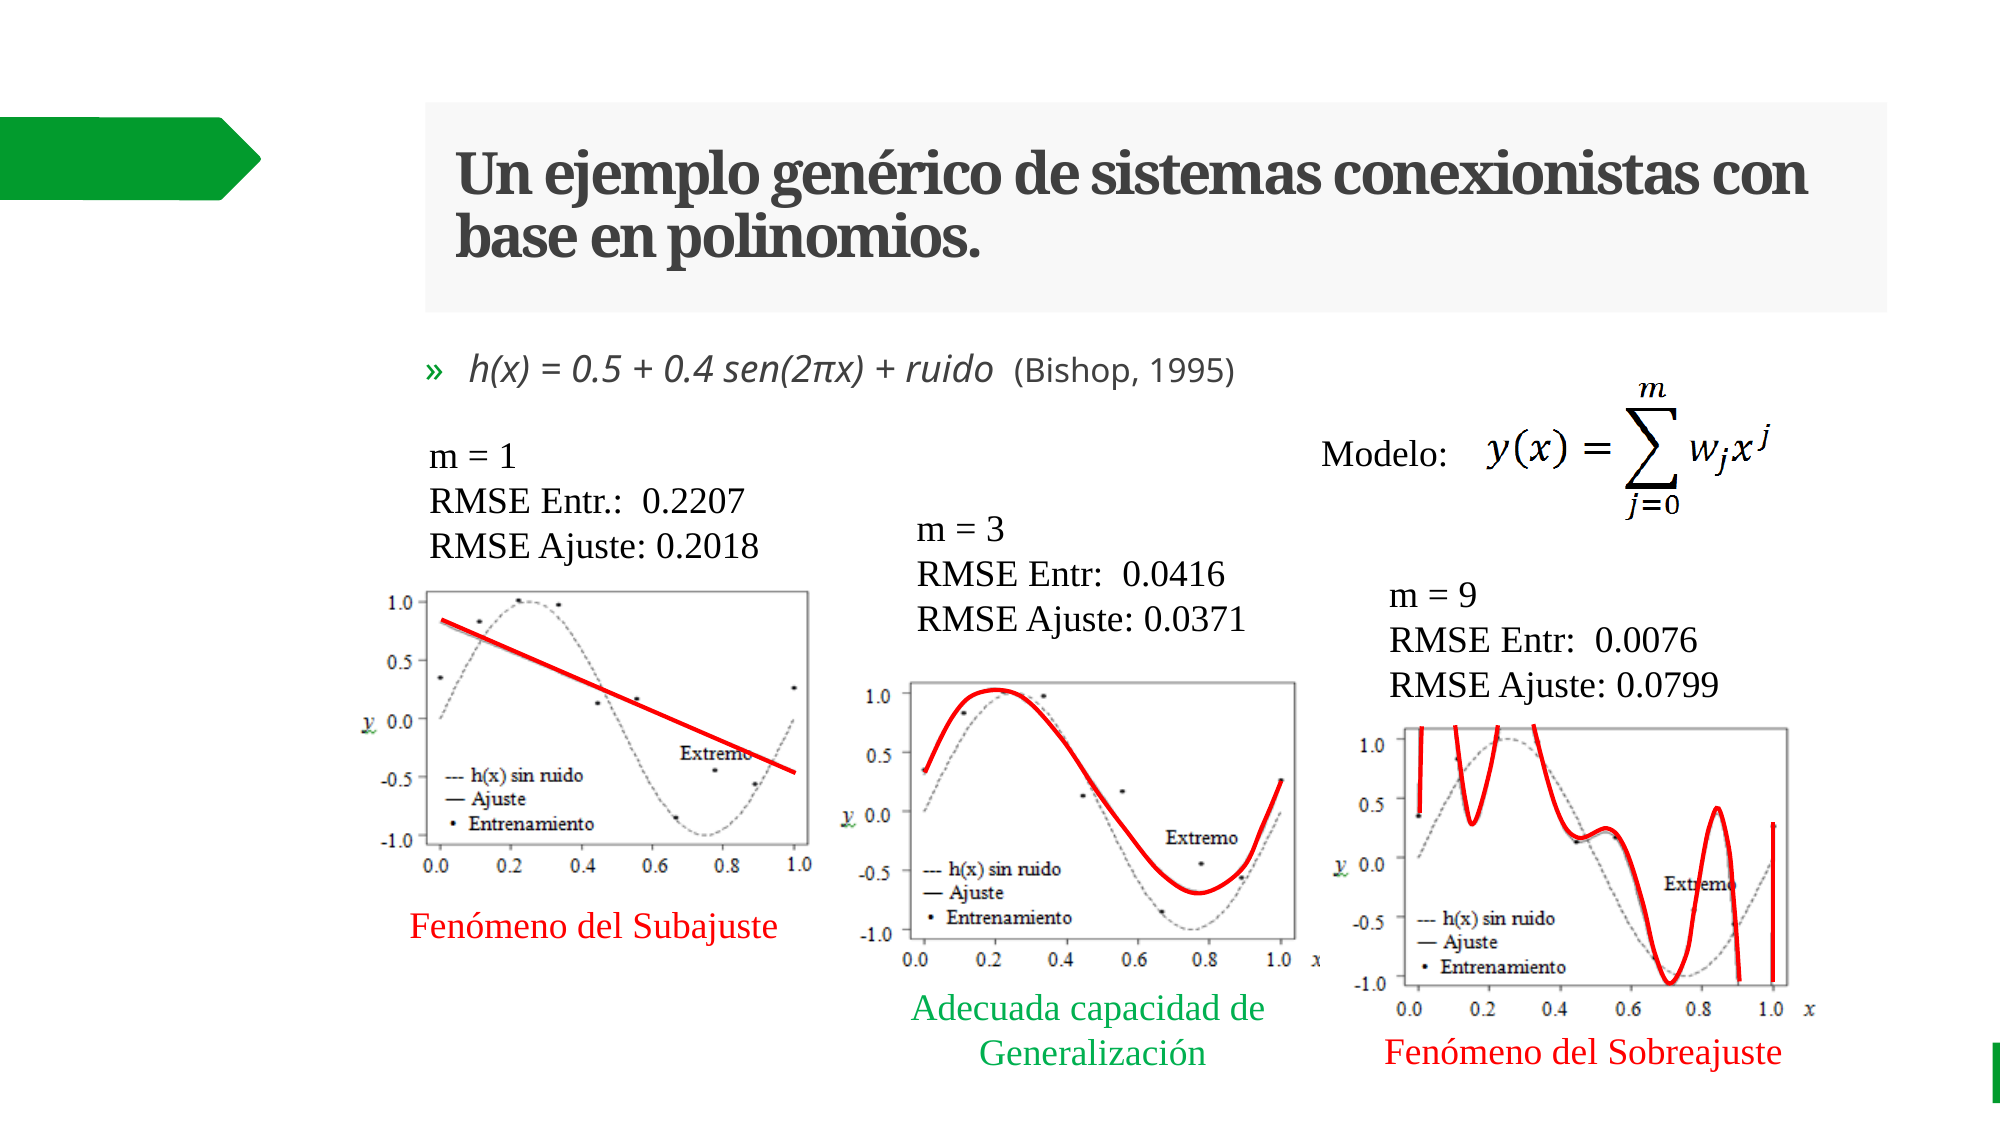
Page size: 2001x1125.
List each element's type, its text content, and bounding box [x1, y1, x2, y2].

text_box Adecuada capacidad de Generalización [882, 976, 1304, 1081]
text_box m = 1 RMSE Entr.: 0.2207 RMSE Ajuste: 0.2018 [414, 423, 816, 574]
text_box m = 9 RMSE Entr: 0.0076 RMSE Ajuste: 0.0799 [1374, 562, 1777, 713]
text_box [441, 619, 796, 773]
picture [1486, 376, 1773, 528]
title Un ejemplo genérico de sistemas conexionistas con base en polinomios. [425, 102, 1888, 313]
text_box m = 3 RMSE Entr: 0.0416 RMSE Ajuste: 0.0371 [901, 496, 1304, 647]
list h(x) = 0.5 + 0.4 sen(2πx) + ruido (Bishop, 1995) [424, 350, 1888, 970]
text_box Fenómeno del Sobreajuste [1369, 1024, 1798, 1080]
text_box Modelo: [1306, 421, 1486, 482]
picture [334, 576, 1830, 1024]
text_box Fenómeno del Subajuste [394, 893, 794, 954]
